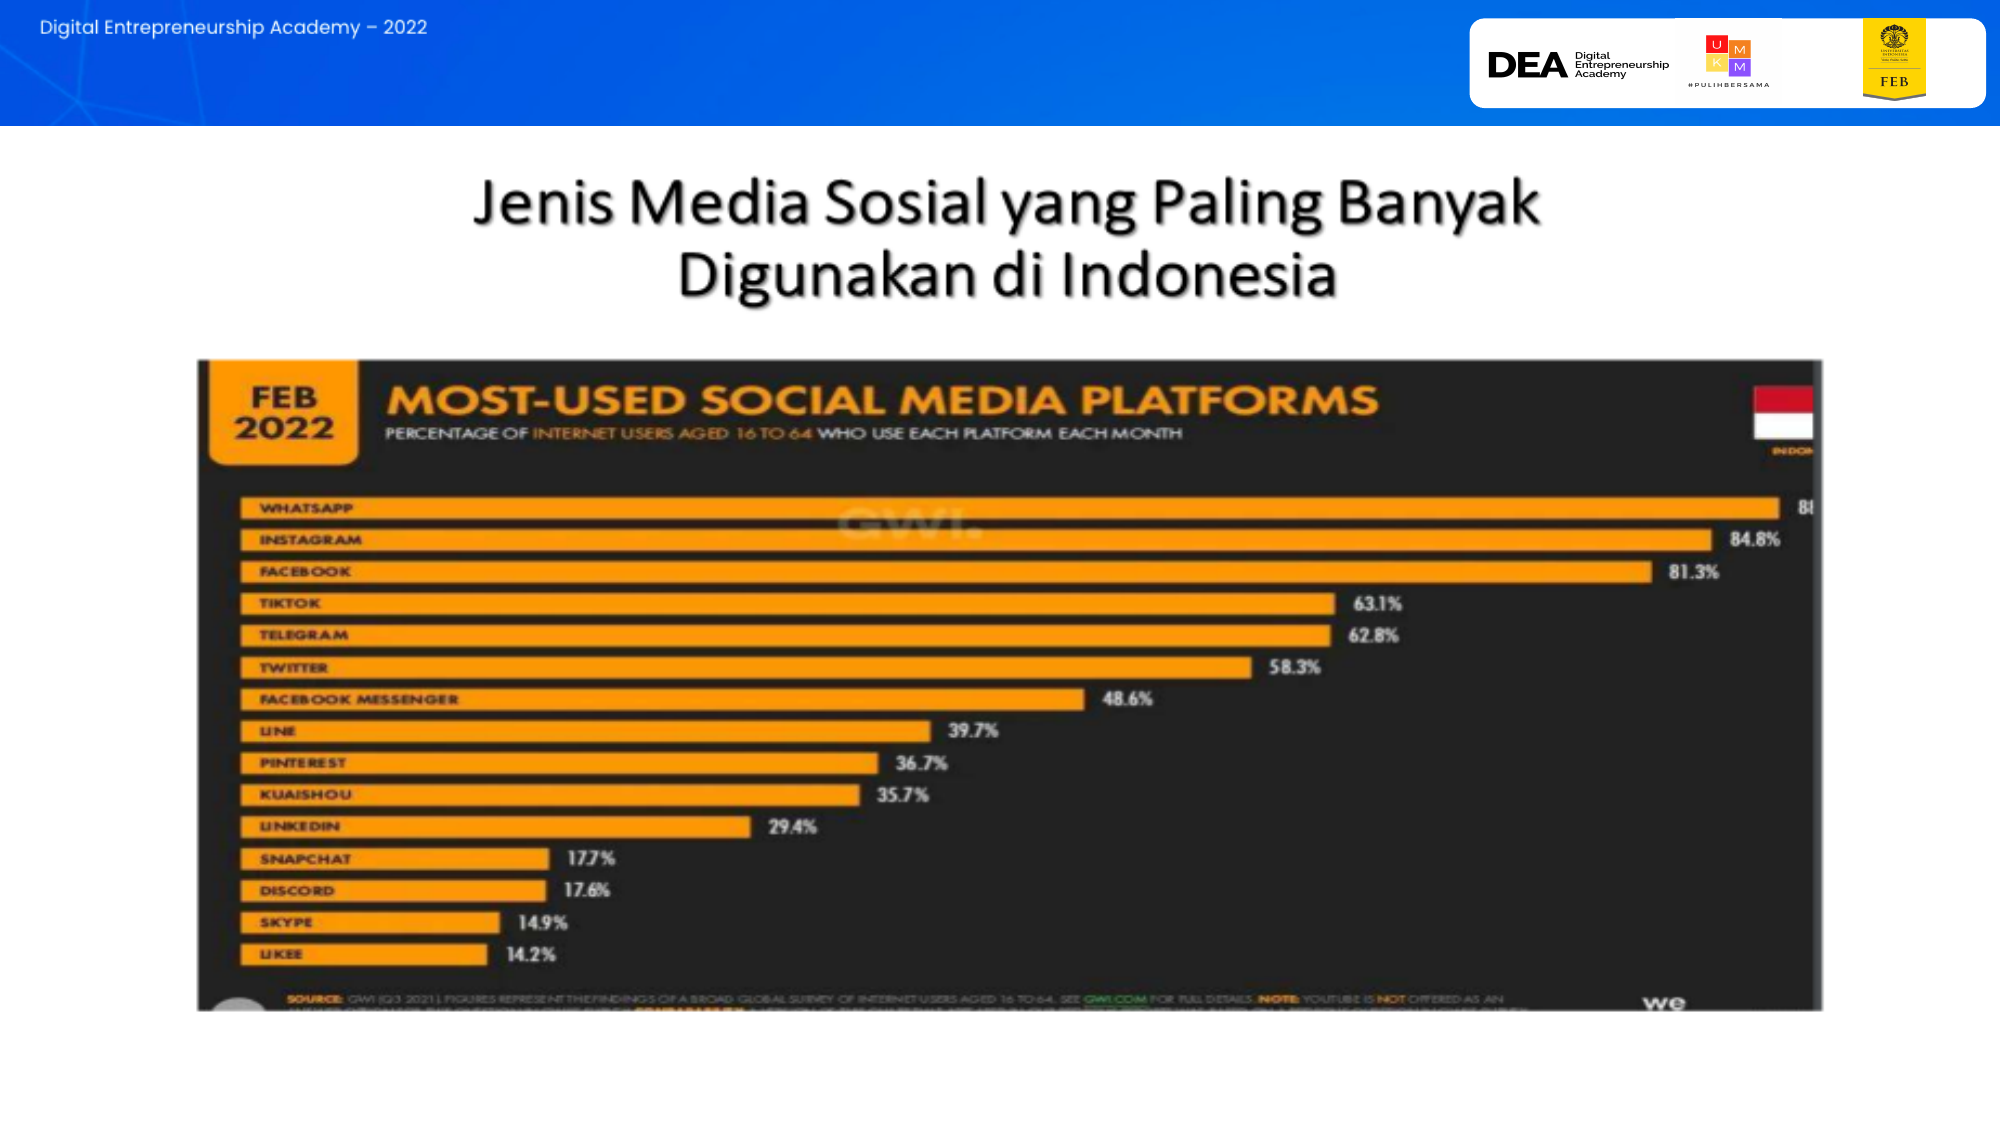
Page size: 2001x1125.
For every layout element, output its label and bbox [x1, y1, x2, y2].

picture [0, 0, 2000, 126]
picture [141, 130, 1874, 1037]
text_box [1451, 10, 1987, 115]
